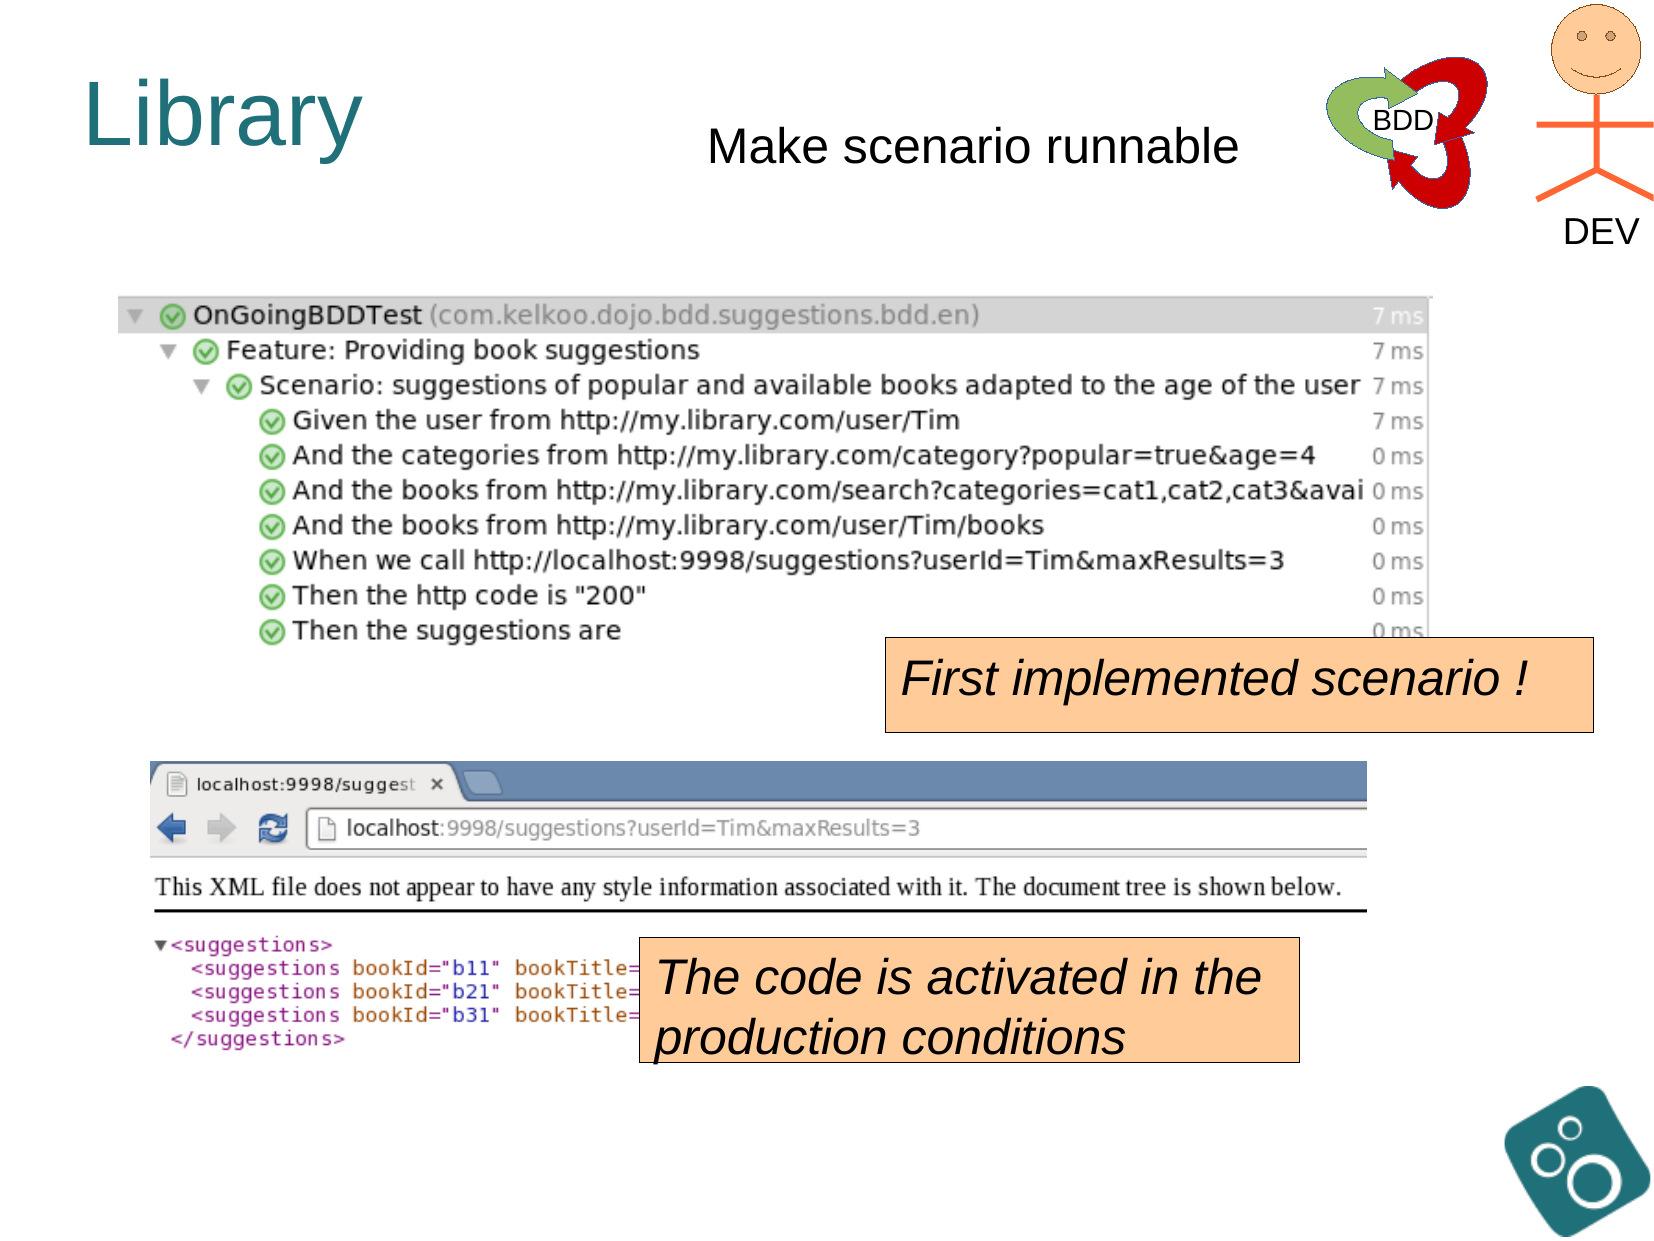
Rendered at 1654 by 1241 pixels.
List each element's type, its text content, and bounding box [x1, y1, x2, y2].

text_box First implemented scenario ! [885, 637, 1594, 733]
text_box [1551, 4, 1641, 95]
text_box [1326, 67, 1418, 161]
text_box DEV [1536, 199, 1654, 256]
picture [117, 295, 1433, 686]
picture [1503, 1086, 1654, 1237]
text_box [1387, 137, 1471, 209]
text_box Library [82, 5, 496, 213]
text_box Make scenario runnable [596, 106, 1351, 177]
picture [149, 761, 1367, 1080]
text_box [1401, 57, 1488, 145]
text_box BDD [1358, 93, 1458, 141]
